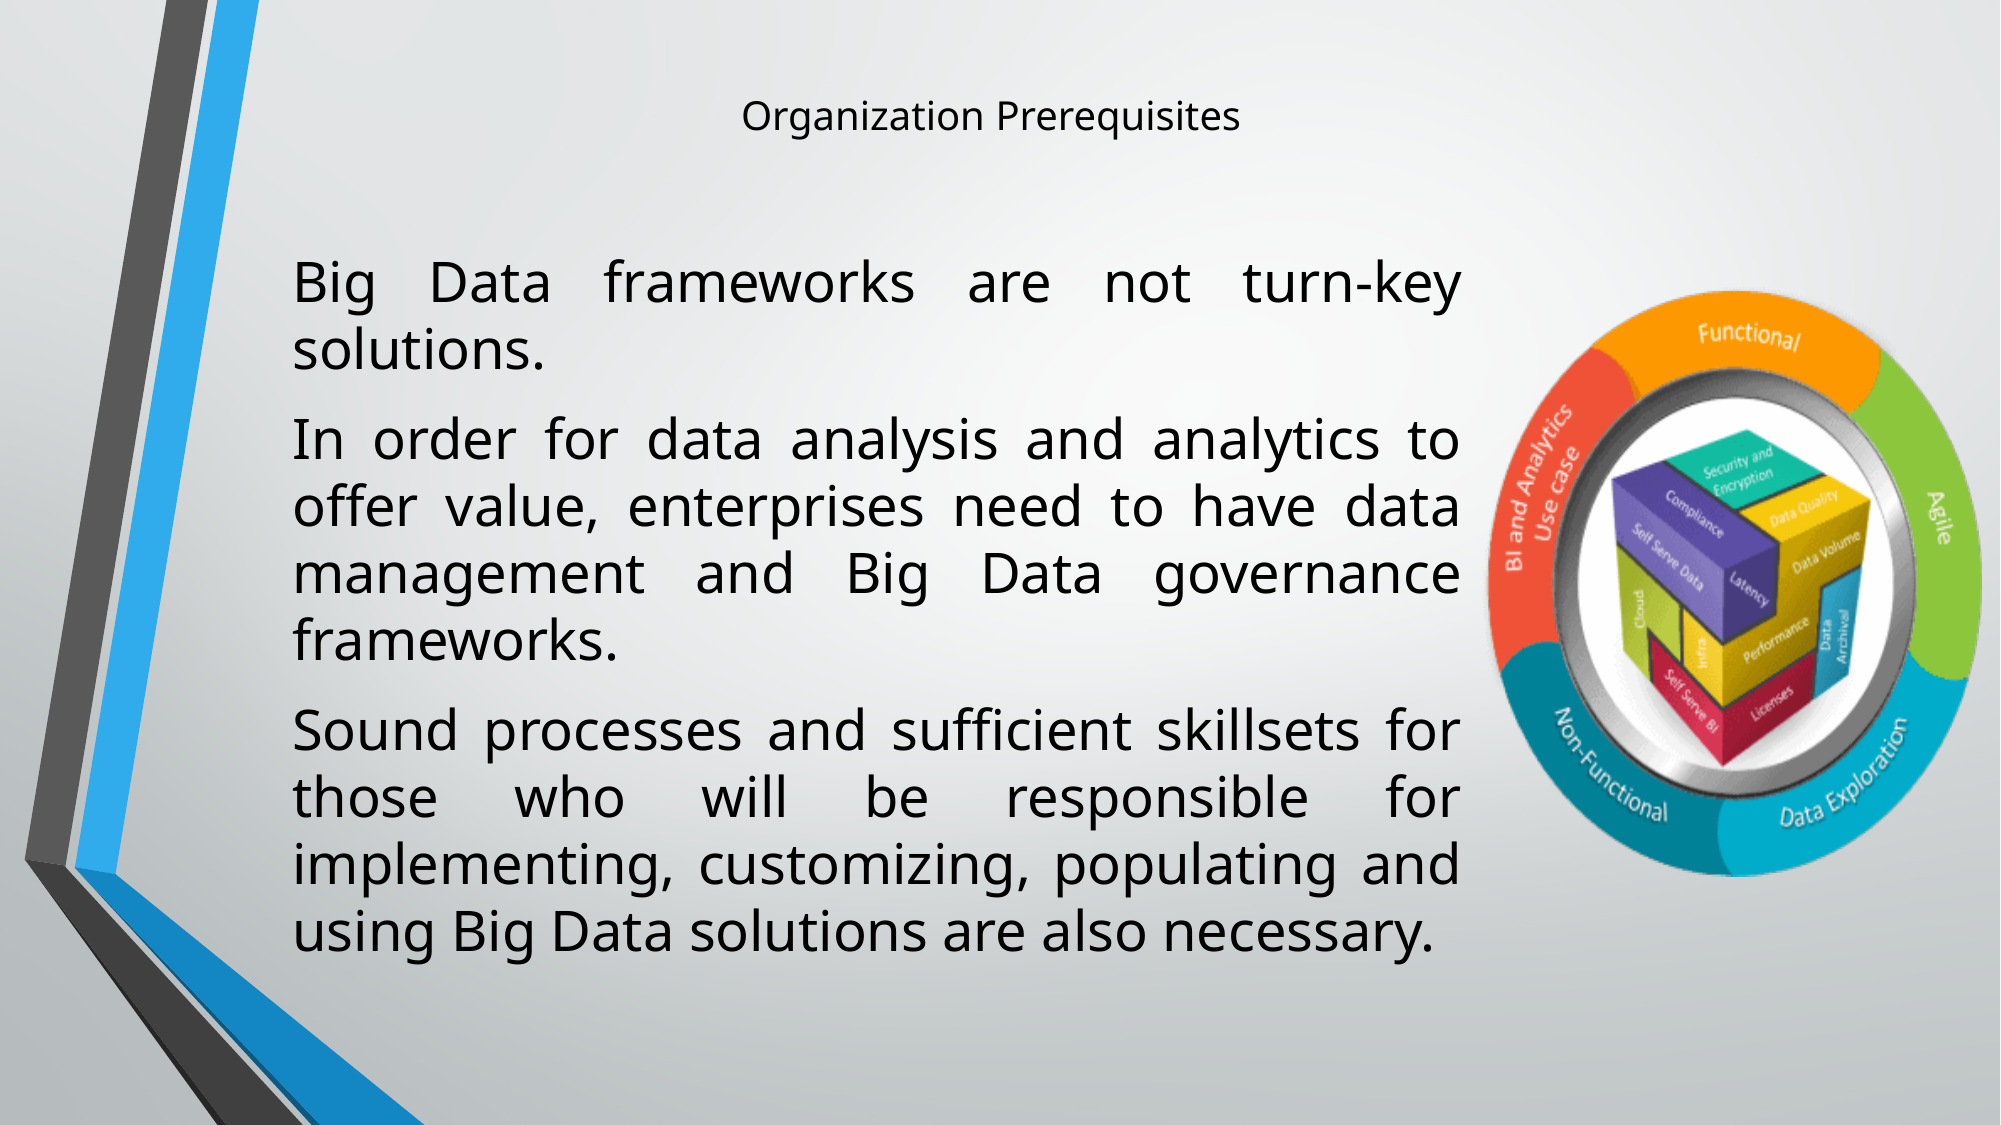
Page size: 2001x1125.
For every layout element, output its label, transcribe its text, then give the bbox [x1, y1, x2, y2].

title Organization Prerequisites [107, 81, 1875, 195]
picture [1476, 280, 1982, 878]
list Big Data frameworks are not turn-key solutions. In order for data analysis and analytics to offer value, enterprises need to have data management and Big Data governance frameworks. Sound processes and sufficient skillsets for those who will be responsible for implementing, customizing, populating and using Big Data solutions are also necessary. [270, 238, 1477, 983]
